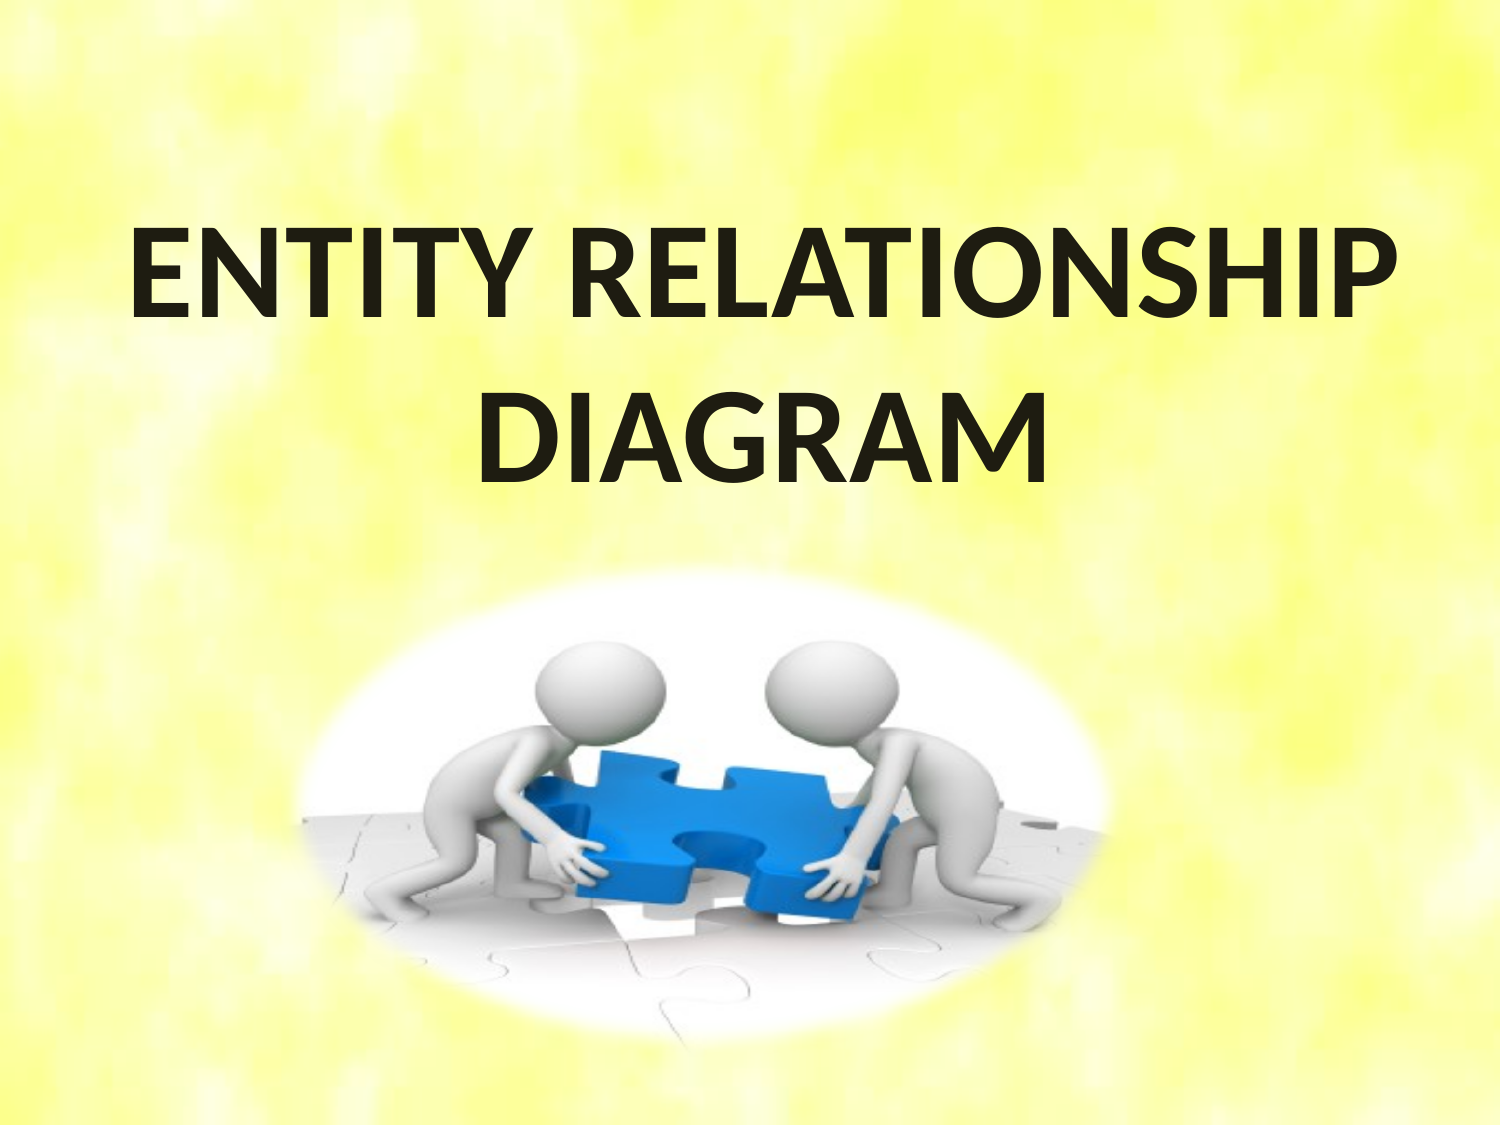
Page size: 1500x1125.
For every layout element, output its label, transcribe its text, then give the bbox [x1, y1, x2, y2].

text_box ENTITY RELATIONSHIP DIAGRAM [29, 172, 1500, 518]
picture [0, 0, 1500, 1125]
